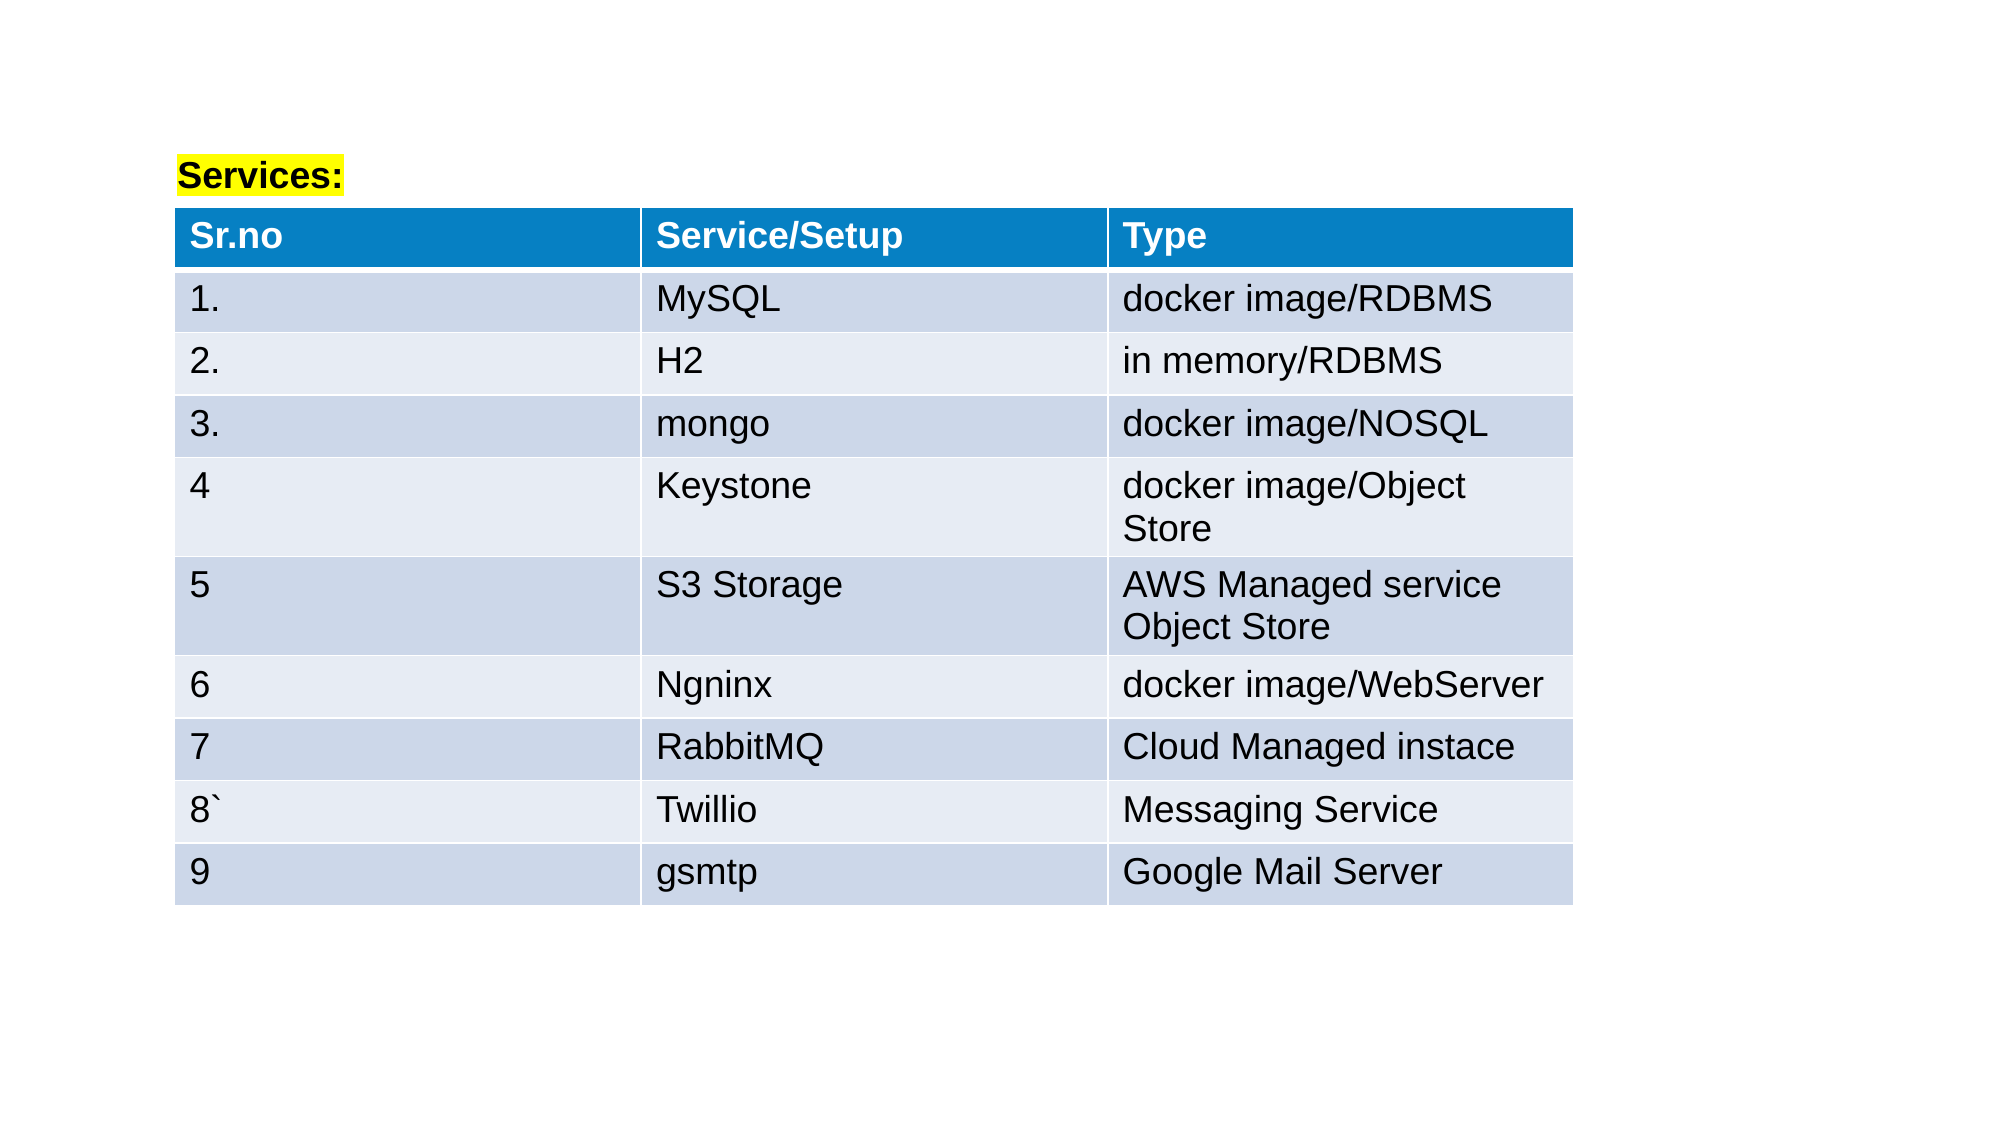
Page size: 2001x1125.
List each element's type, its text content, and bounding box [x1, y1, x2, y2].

table_cell Twillio [642, 781, 1107, 842]
table_cell 5 [175, 557, 640, 655]
table_cell 2. [175, 333, 640, 394]
table_cell Messaging Service [1109, 781, 1573, 842]
table_cell docker image/NOSQL [1109, 396, 1573, 457]
table_cell S3 Storage [642, 557, 1107, 655]
table_cell mongo [642, 396, 1107, 457]
table_cell Cloud Managed instace [1109, 719, 1573, 780]
table_cell Ngninx [642, 656, 1107, 717]
table_header Service/Setup [642, 208, 1107, 267]
table_cell MySQL [642, 273, 1107, 332]
table_cell Google Mail Server [1109, 844, 1573, 905]
table_cell gsmtp [642, 844, 1107, 905]
table_cell 7 [175, 719, 640, 780]
table_cell Keystone [642, 458, 1107, 556]
text_box Services: [162, 143, 573, 204]
table_cell docker image/WebServer [1109, 656, 1573, 717]
table_cell docker image/RDBMS [1109, 273, 1573, 332]
table_cell docker image/Object Store [1109, 458, 1573, 556]
table_cell 4 [175, 458, 640, 556]
table_cell in memory/RDBMS [1109, 333, 1573, 394]
table_cell 6 [175, 656, 640, 717]
table_cell 1. [175, 273, 640, 332]
table_header Type [1109, 208, 1573, 267]
table_cell RabbitMQ [642, 719, 1107, 780]
table_header Sr.no [175, 208, 640, 267]
table_cell H2 [642, 333, 1107, 394]
table_cell AWS Managed service Object Store [1109, 557, 1573, 655]
table_cell 8` [175, 781, 640, 842]
table_cell 9 [175, 844, 640, 905]
table_cell 3. [175, 396, 640, 457]
